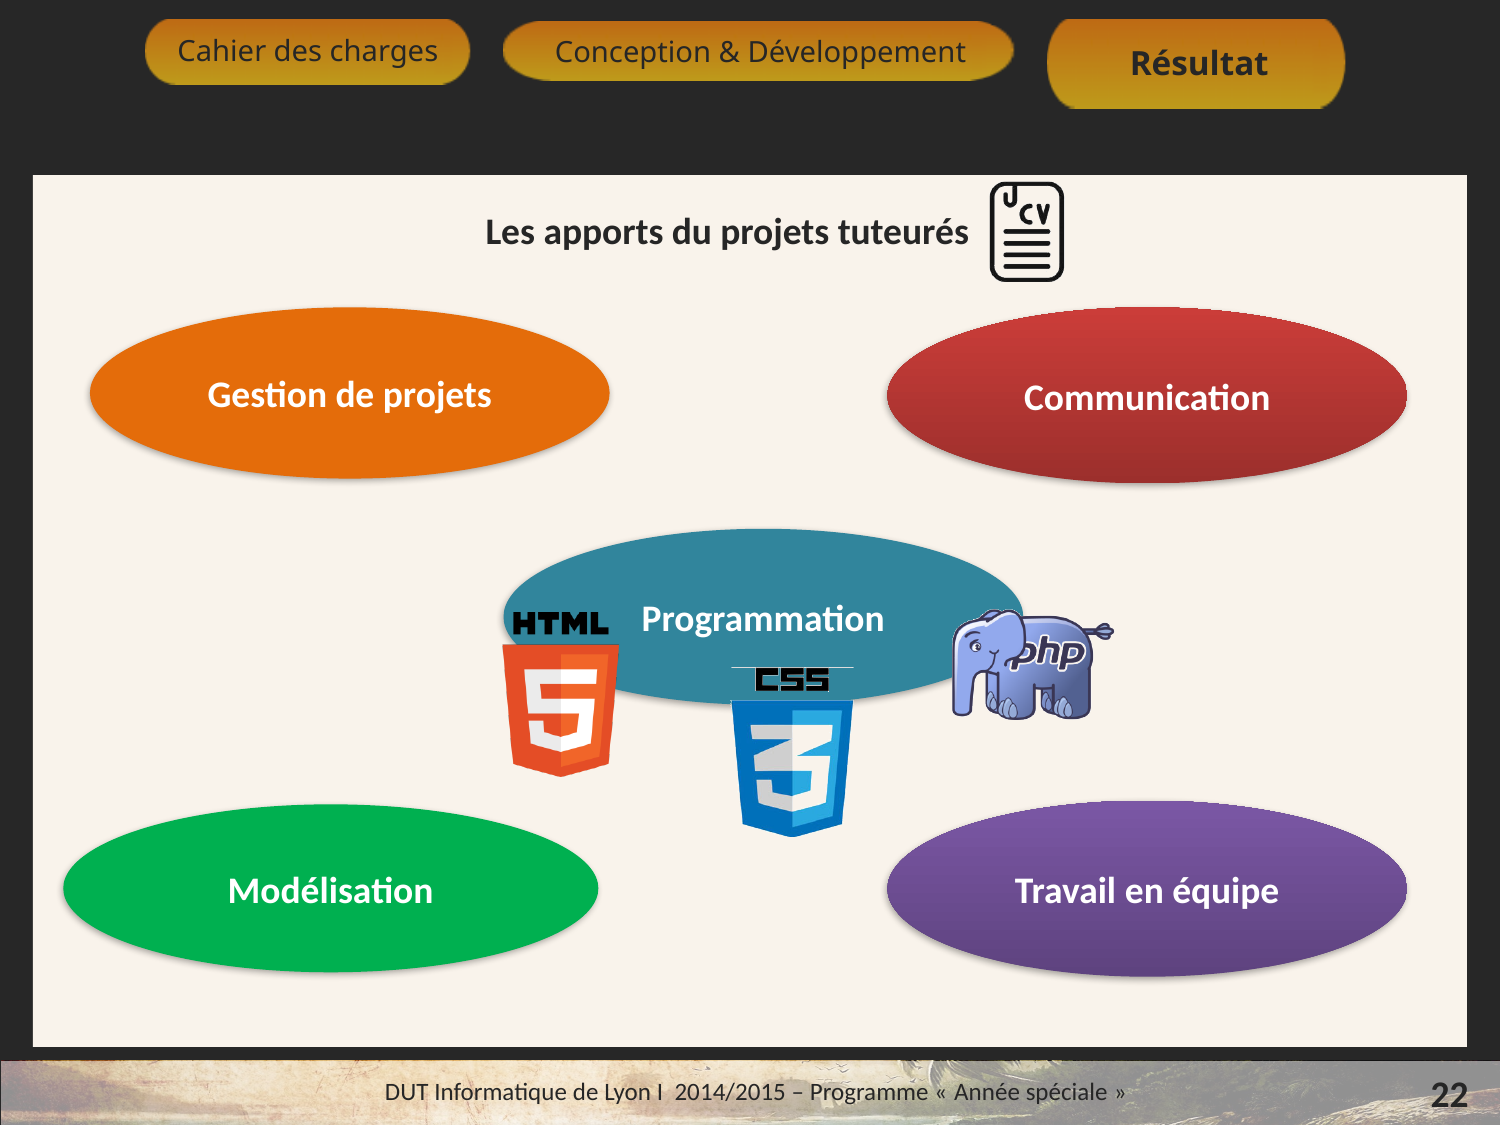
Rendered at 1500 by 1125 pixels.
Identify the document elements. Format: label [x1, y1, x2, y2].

picture [0, 0, 1500, 1060]
text_box [0, 1060, 1500, 1125]
